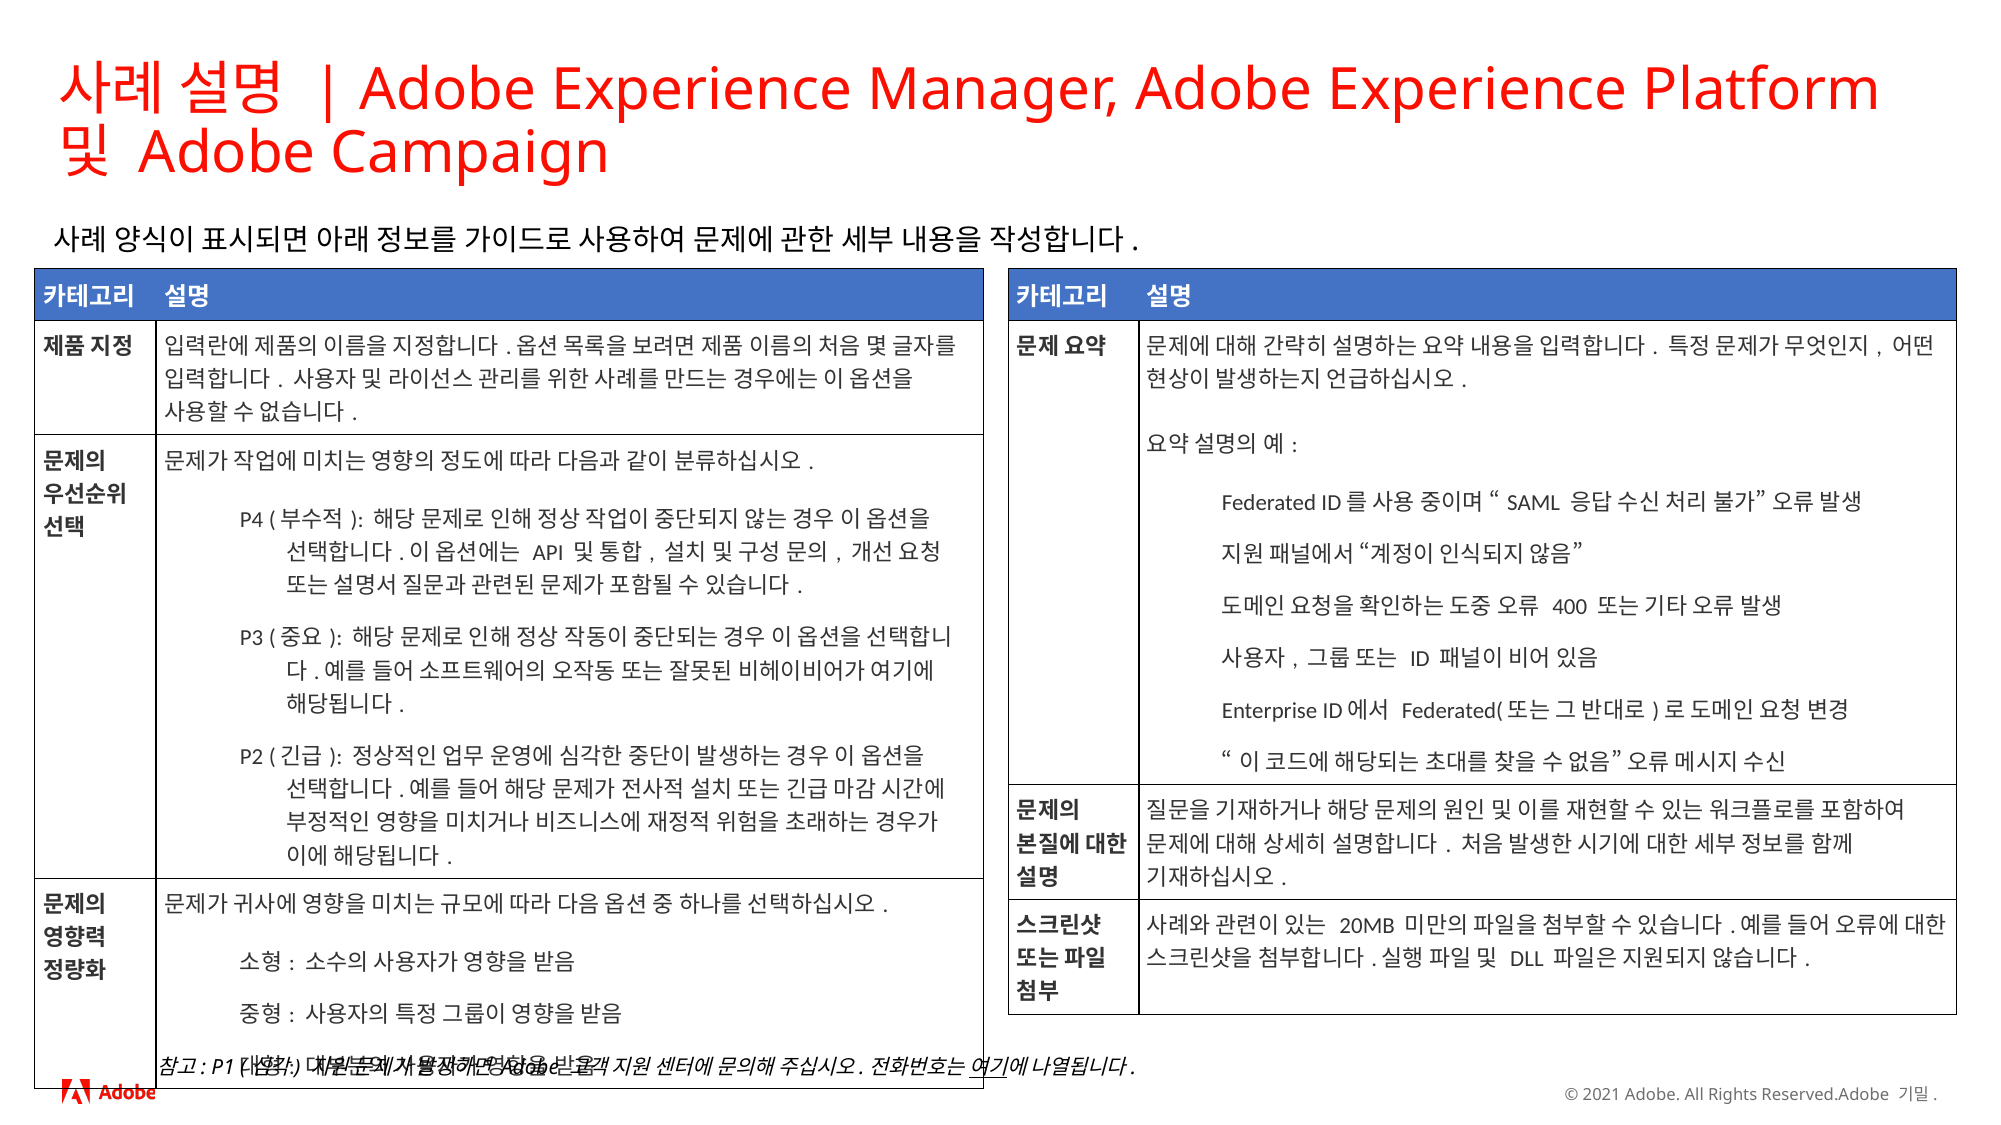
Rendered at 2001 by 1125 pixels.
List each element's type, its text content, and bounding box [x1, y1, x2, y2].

table_cell 질문을 기재하거나 해당 문제의 원인 및 이를 재현할 수 있는 워크플로를 포함하여 문제에 대해 상세히 설명합니다. 처음 발생한 시기에 대한 세부 정보를 함께 기재하십시오. [1140, 785, 1956, 899]
table_header 설명 [156, 269, 983, 320]
table_cell 문제가 작업에 미치는 영향의 정도에 따라 다음과 같이 분류하십시오. P4 (부수적): 해당 문제로 인해 정상 작업이 중단되지 않는 경우 이 옵션을 선택합니다.이 옵션에는 API 및 통합, 설치 및 구성 문의, 개선 요청 또는 설명서 질문과 관련된 문제가 포함될 수 있습니다. P3 (중요): 해당 문제로 인해 정상 작동이 중단되는 경우 이 옵션을 선택합니다.예를 들어 소프트웨어의 오작동 또는 잘못된 비헤이비어가 여기에 해당됩니다. P2 (긴급): 정상적인 업무 운영에 심각한 중단이 발생하는 경우 이 옵션을 선택합니다.예를 들어 해당 문제가 전사적 설치 또는 긴급 마감 시간에 부정적인 영향을 미치거나 비즈니스에 재정적 위험을 초래하는 경우가 이에 해당됩니다. [157, 435, 983, 878]
table_header 카테고리 [35, 269, 156, 320]
table_cell 문제 요약 [1009, 321, 1138, 784]
table_cell 제품 지정 [35, 321, 155, 434]
table_cell 스크린샷 또는 파일 첨부 [1009, 900, 1138, 1014]
table_header 카테고리 [1009, 269, 1139, 320]
table_cell 문제가 귀사에 영향을 미치는 규모에 따라 다음 옵션 중 하나를 선택하십시오. 소형: 소수의 사용자가 영향을 받음 중형: 사용자의 특정 그룹이 영향을 받음 대형: 대부분의 사용자가 영향을 받음 [157, 879, 983, 1046]
table_cell 사례와 관련이 있는 20MB 미만의 파일을 첨부할 수 있습니다.예를 들어 오류에 대한 스크린샷을 첨부합니다.실행 파일 및 DLL 파일은 지원되지 않습니다. [1140, 900, 1956, 1014]
text_box 참고: P1 (심각) 지원 문제가 발생하면 Adobe 고객 지원 센터에 문의해 주십시오.전화번호는 여기에 나열됩니다. [143, 1046, 1151, 1092]
table_cell 입력란에 제품의 이름을 지정합니다.옵션 목록을 보려면 제품 이름의 처음 몇 글자를 입력합니다. 사용자 및 라이선스 관리를 위한 사례를 만드는 경우에는 이 옵션을 사용할 수 없습니다. [157, 321, 983, 434]
list 사례 양식이 표시되면 아래 정보를 가이드로 사용하여 문제에 관한 세부 내용을 작성합니다. [46, 213, 1937, 291]
table_cell 문제의 우선순위 선택 [35, 435, 155, 878]
table_cell 문제에 대해 간략히 설명하는 요약 내용을 입력합니다. 특정 문제가 무엇인지, 어떤 현상이 발생하는지 언급하십시오. 요약 설명의 예: Federated ID를 사용 중이며 “SAML 응답 수신 처리 불가” 오류 발생 지원 패널에서 “계정이 인식되지 않음” 도메인 요청을 확인하는 도중 오류 400 또는 기타 오류 발생 사용자, 그룹 또는 ID 패널이 비어 있음 Enterprise ID에서 Federated(또는 그 반대로)로 도메인 요청 변경 “이 코드에 해당되는 초대를 찾을 수 없음” 오류 메시지 수신 [1140, 321, 1956, 784]
table_header 설명 [1139, 269, 1956, 320]
table_cell 문제의 영향력 정량화 [35, 879, 155, 1088]
table_cell 문제의 본질에 대한 설명 [1009, 785, 1138, 899]
title 사례 설명 | Adobe Experience Manager, Adobe Experience Platform 및 Adobe Campaign [51, 51, 1937, 158]
